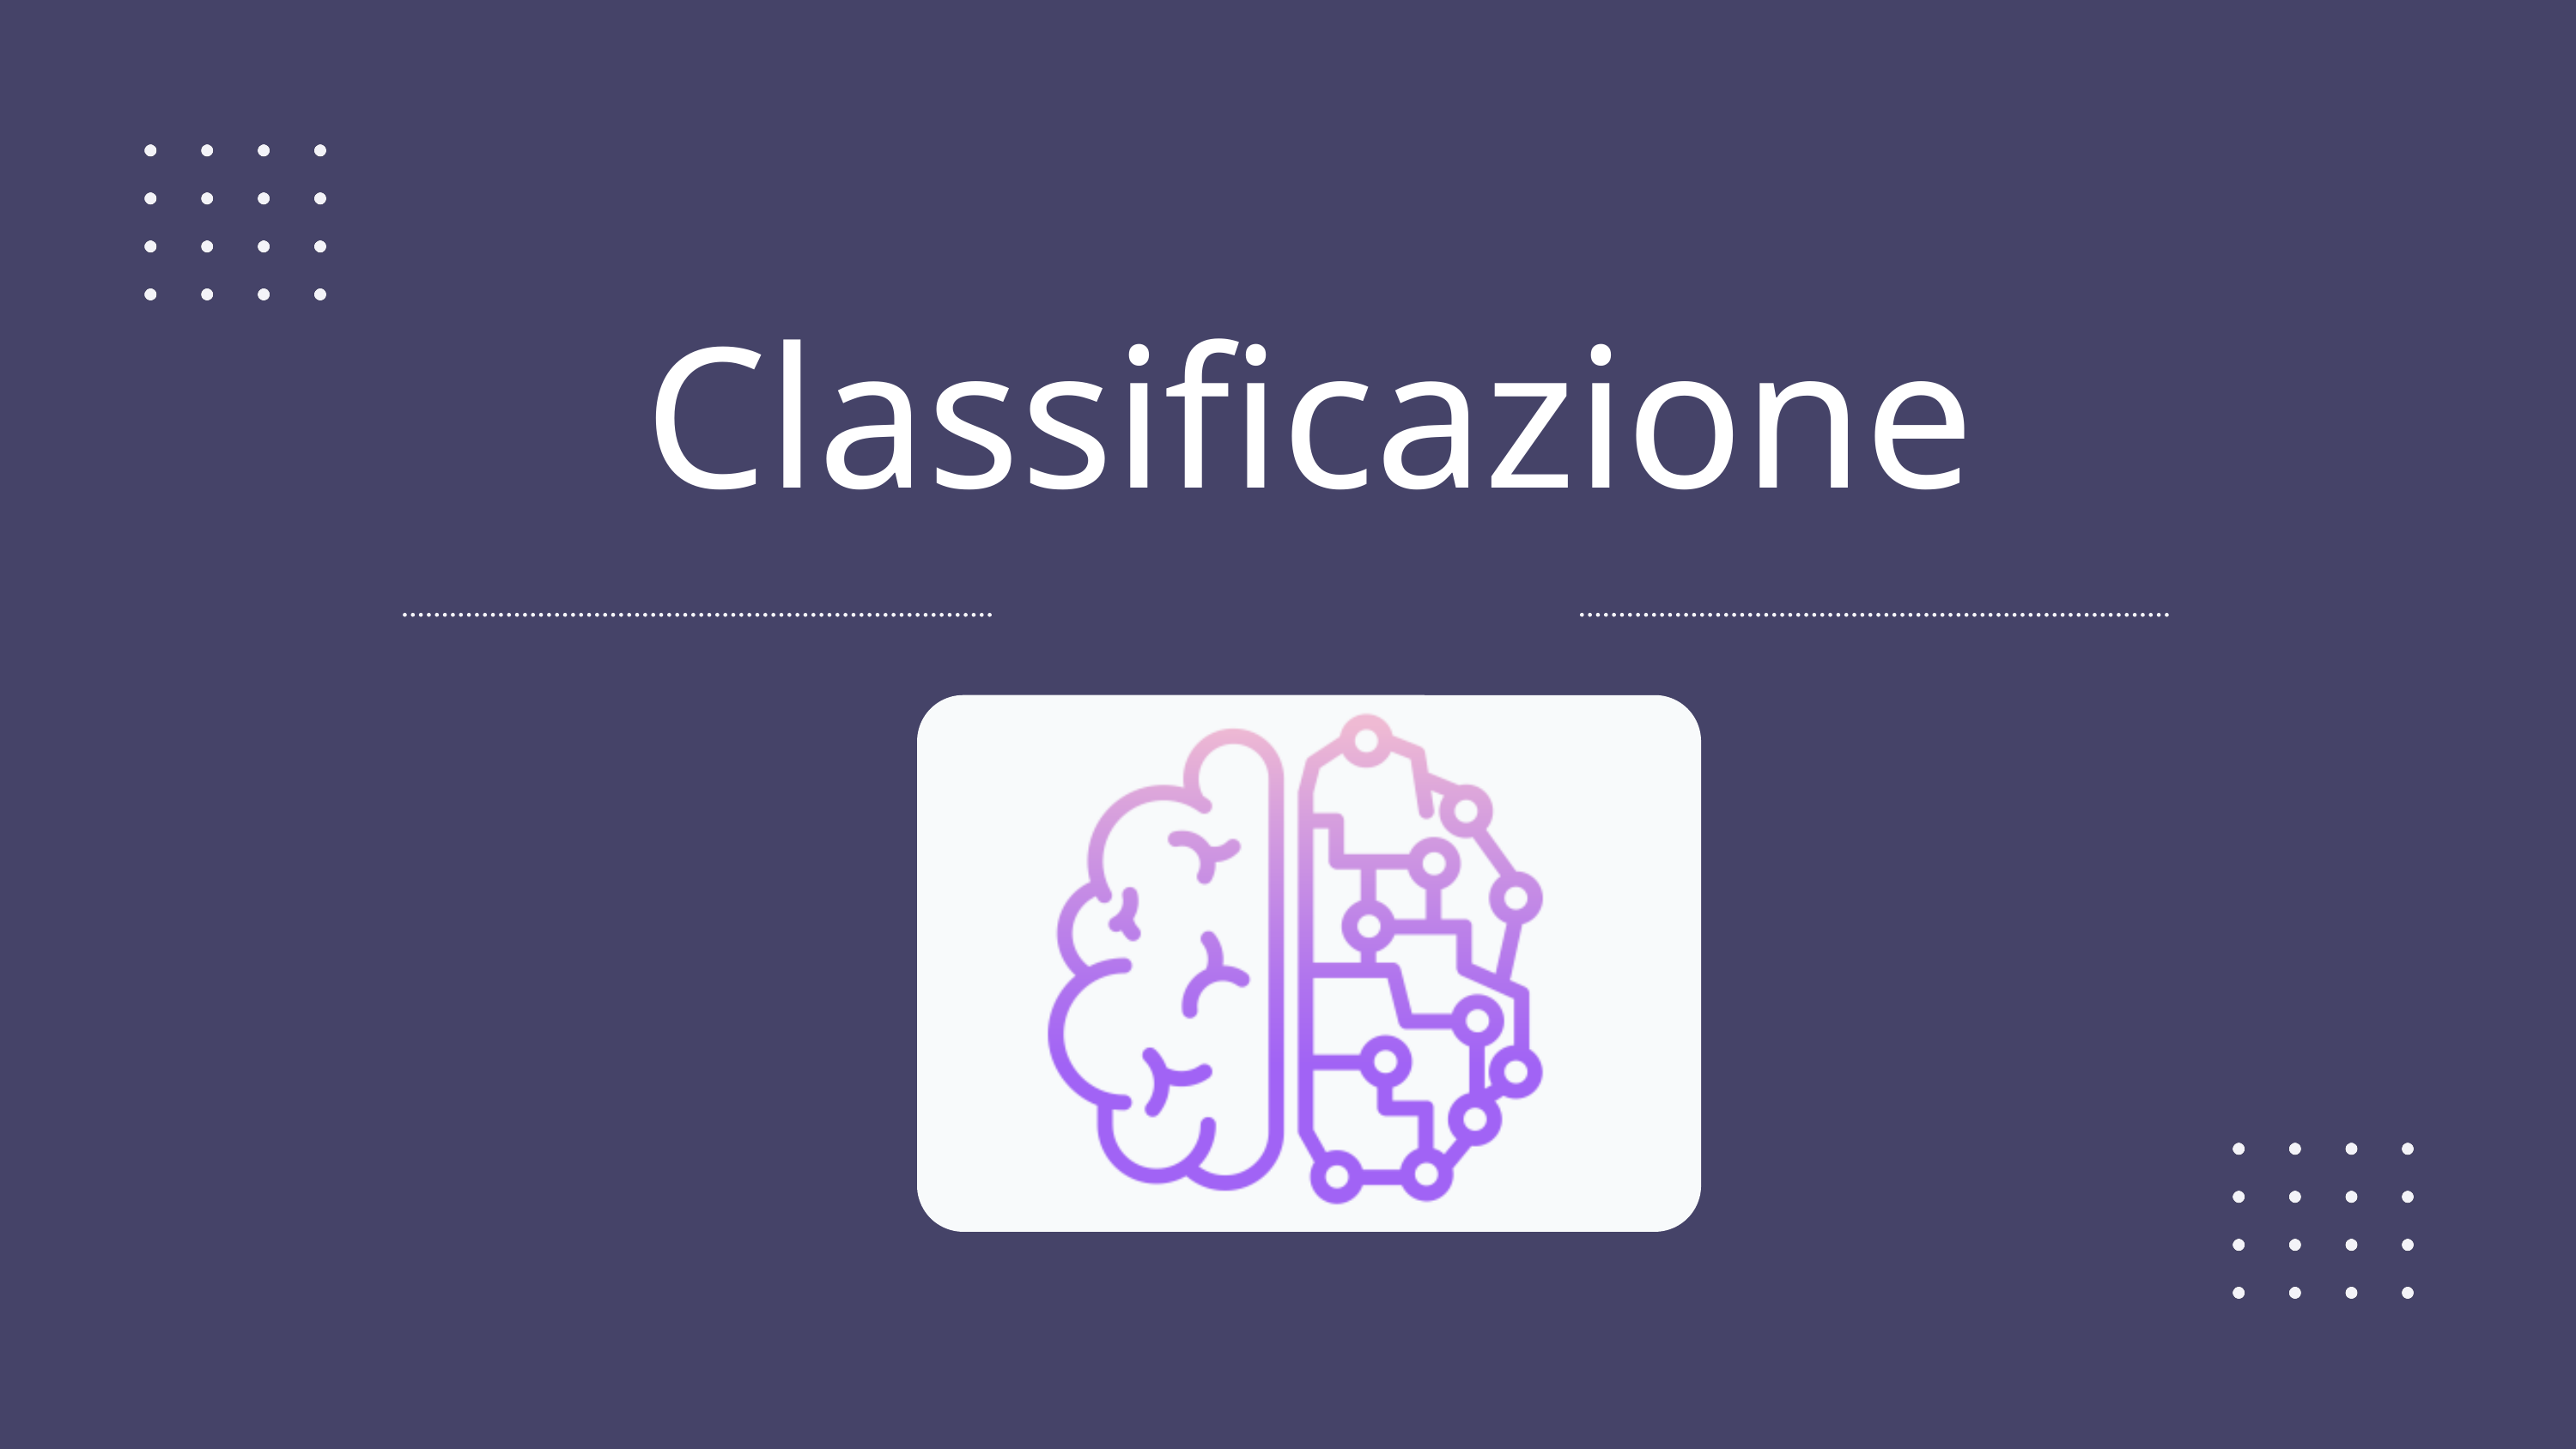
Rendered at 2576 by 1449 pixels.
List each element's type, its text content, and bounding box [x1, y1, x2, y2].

picture [2233, 1130, 2414, 1312]
picture [916, 694, 1702, 1233]
picture [145, 131, 326, 313]
text_box Classificazione [525, 331, 2093, 527]
